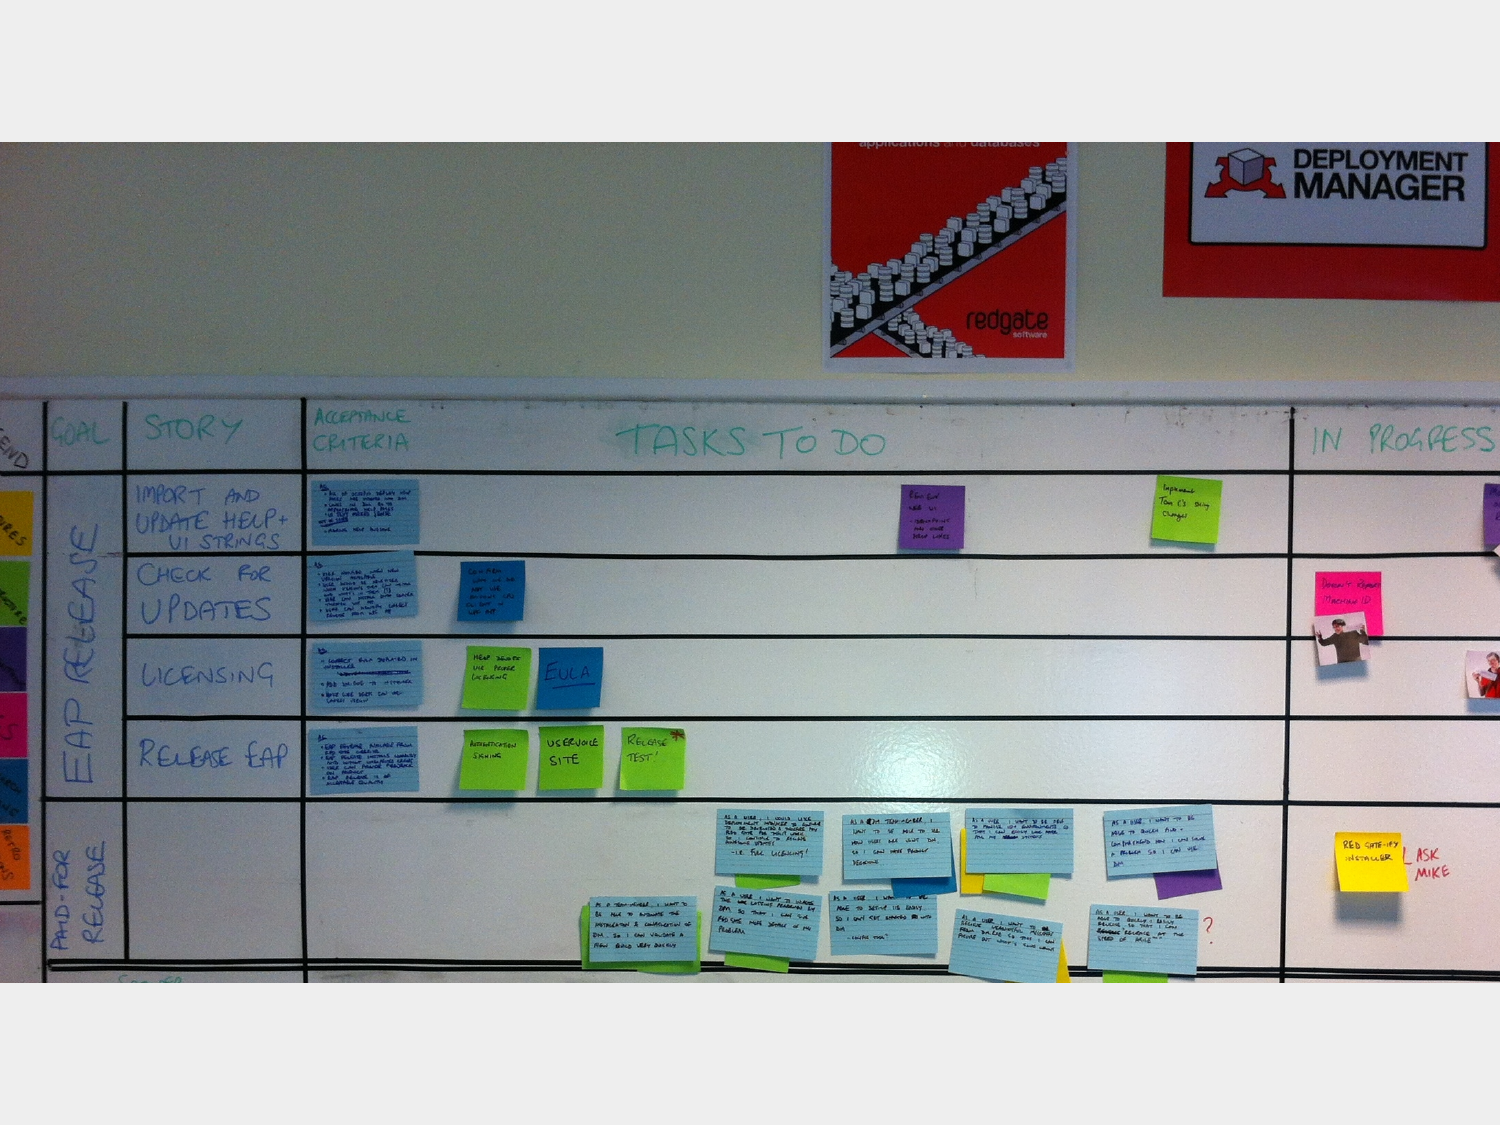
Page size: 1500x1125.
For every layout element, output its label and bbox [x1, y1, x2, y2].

picture [0, 142, 1500, 983]
